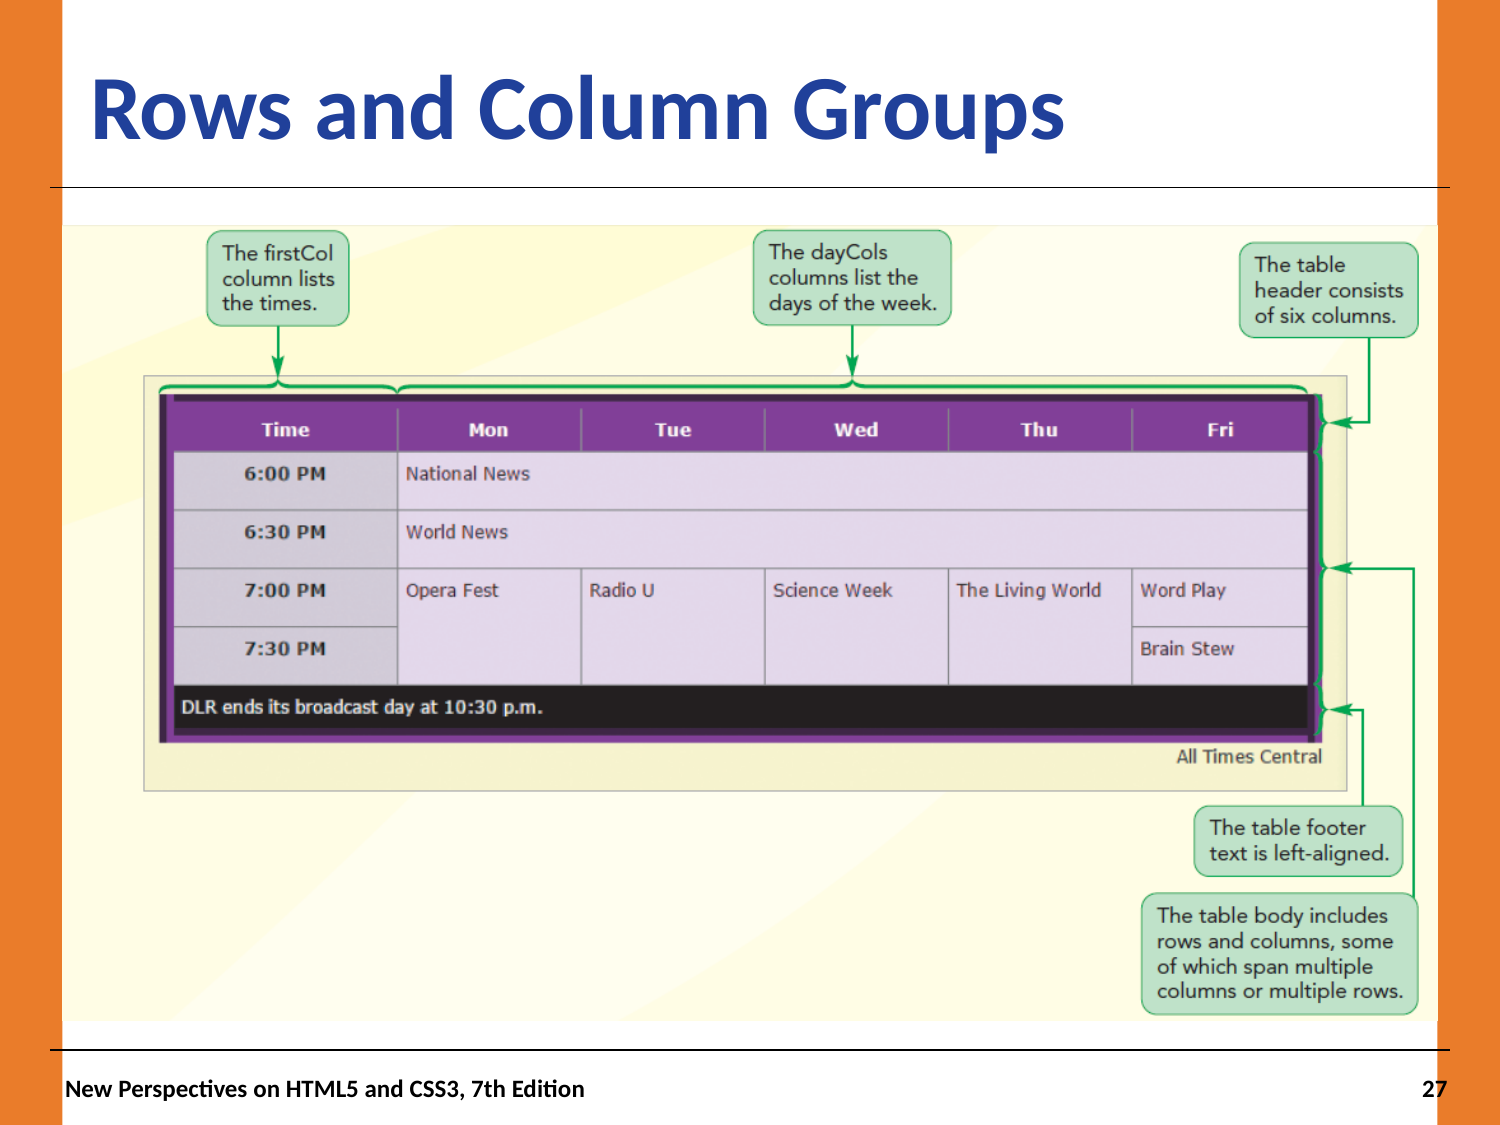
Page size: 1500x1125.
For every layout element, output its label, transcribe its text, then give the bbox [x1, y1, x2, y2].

title Rows and Column Groups [74, 24, 1438, 181]
slide_number 27 [1374, 1050, 1463, 1125]
picture [62, 225, 1438, 1021]
footer New Perspectives on HTML5 and CSS3, 7th Edition [50, 1050, 1374, 1125]
